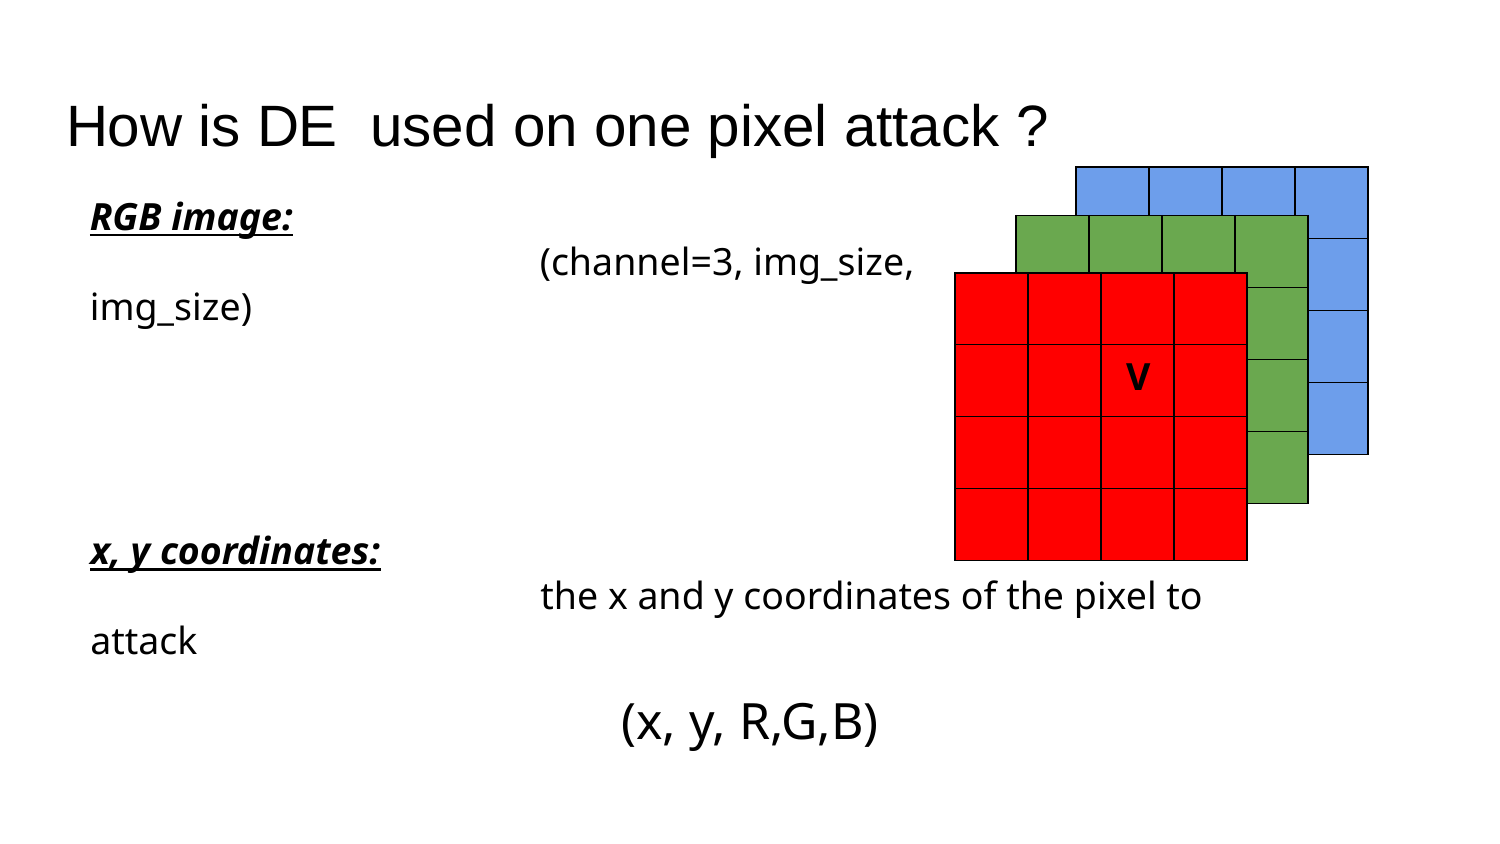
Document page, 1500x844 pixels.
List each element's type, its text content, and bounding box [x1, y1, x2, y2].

table_cell [1102, 489, 1173, 560]
table_cell [1175, 345, 1246, 416]
table_header [1102, 274, 1173, 337]
table_cell [956, 417, 1027, 488]
table_cell [1309, 383, 1367, 454]
table_cell [1248, 360, 1307, 431]
table_cell [1029, 345, 1100, 416]
table_header [956, 274, 1027, 344]
table_header [1017, 216, 1088, 272]
table_cell [1248, 288, 1307, 359]
table_cell [1175, 417, 1246, 488]
text_box RGB image: (channel=3, img_size, img_size) [74, 178, 965, 319]
text_box V [1093, 337, 1184, 406]
table_header [1077, 168, 1148, 215]
table_cell [956, 345, 1027, 416]
table_cell [1248, 432, 1307, 503]
table_header [1163, 216, 1234, 272]
text_box x, y coordinates: the x and y coordinates of the pixel to attack [75, 512, 1309, 581]
table_cell [1102, 406, 1173, 416]
table_header [1090, 216, 1161, 272]
table_header [1029, 274, 1100, 344]
table_header [1296, 168, 1367, 238]
table_cell [1175, 489, 1246, 560]
table_header [1236, 216, 1307, 287]
table_cell [1029, 417, 1100, 488]
table_header [1175, 274, 1246, 344]
table_cell [1029, 489, 1100, 560]
table_header [1223, 168, 1294, 215]
table_cell [956, 489, 1027, 560]
table_cell [1309, 311, 1367, 382]
table_cell [1309, 239, 1367, 310]
text_box (x, y, R,G,B) [409, 674, 1091, 773]
table_header [1150, 168, 1221, 215]
table_cell [1102, 417, 1173, 488]
title How is DE used on one pixel attack ? [51, 72, 1449, 167]
